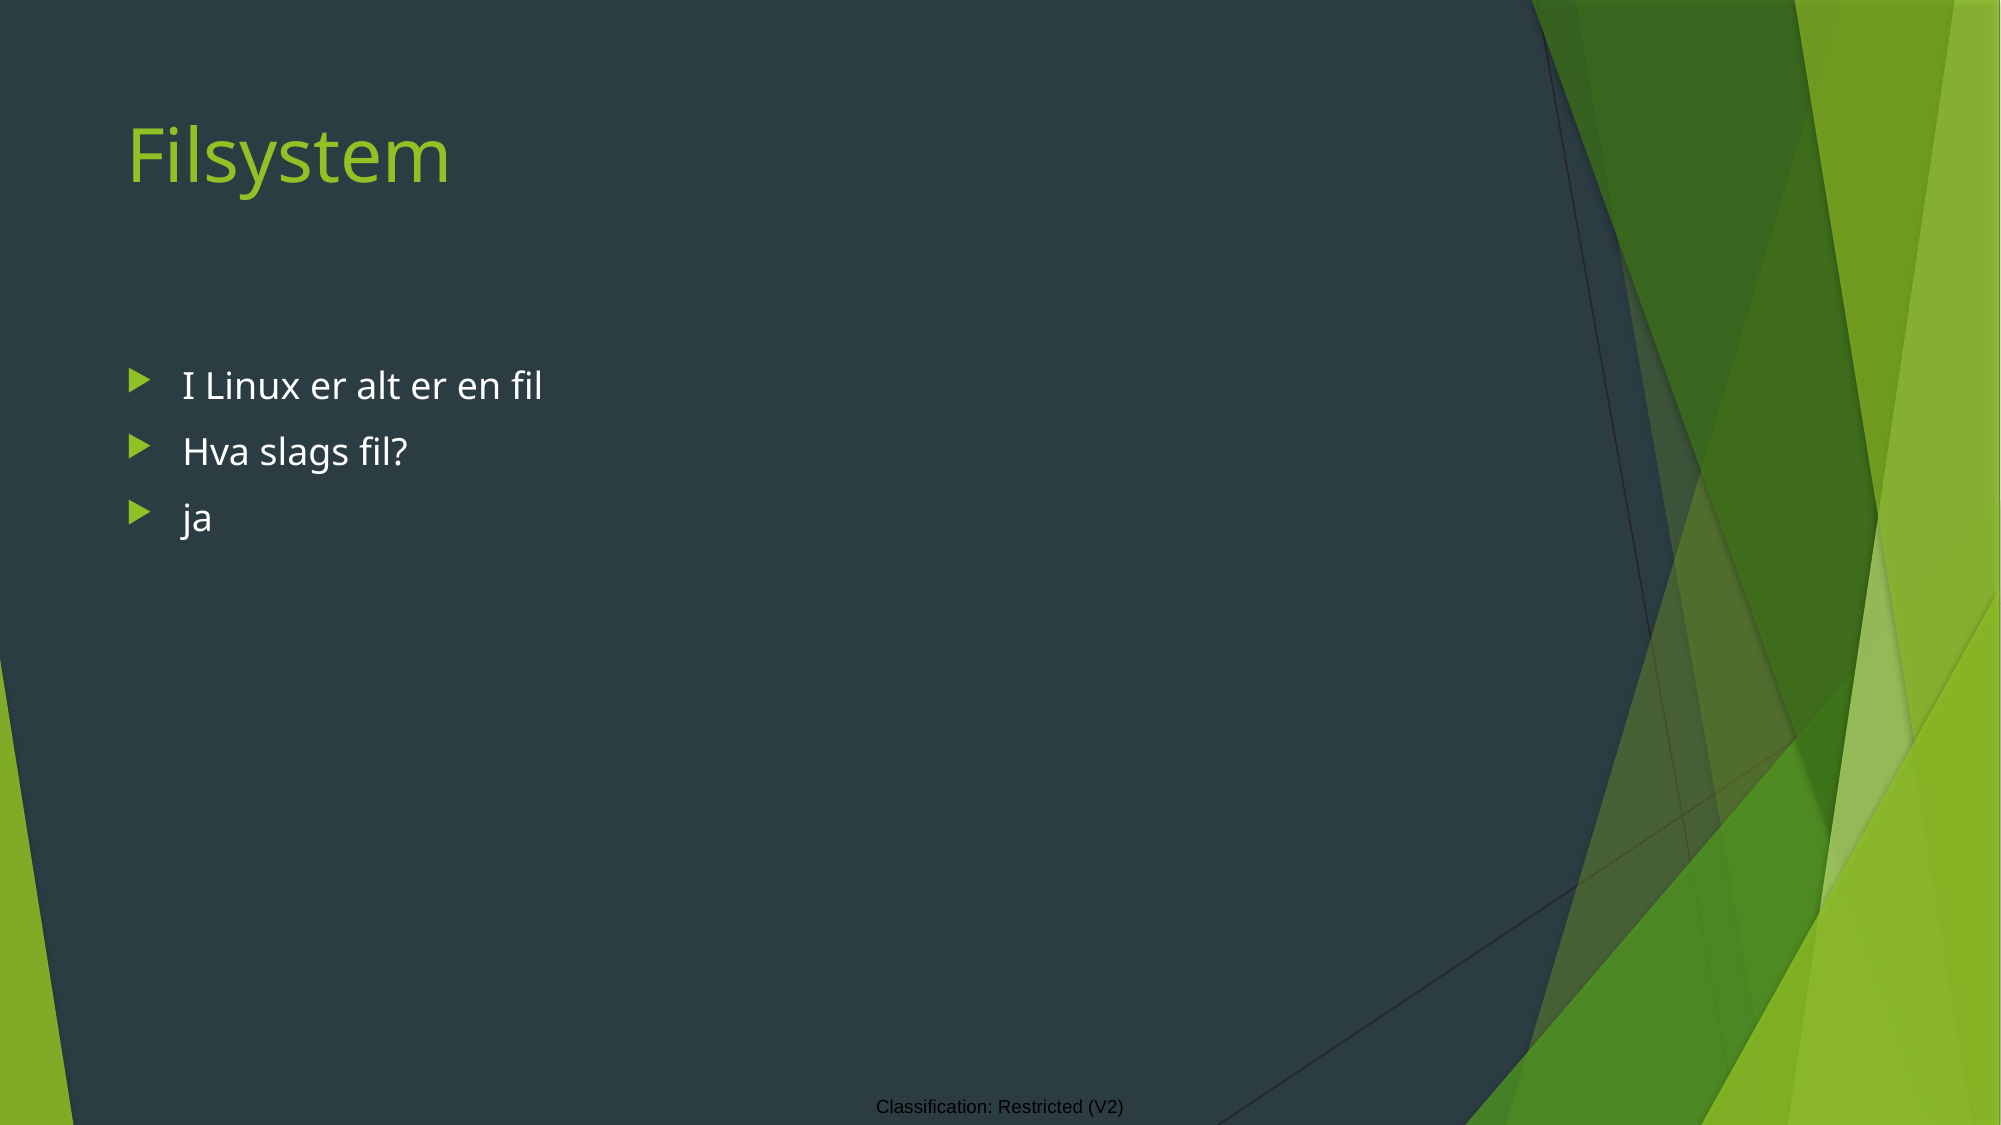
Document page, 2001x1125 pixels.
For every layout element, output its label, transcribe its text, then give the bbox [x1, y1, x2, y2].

title Filsystem [111, 99, 1522, 317]
list I Linux er alt er en fil Hva slags fil? ja [111, 354, 1522, 992]
